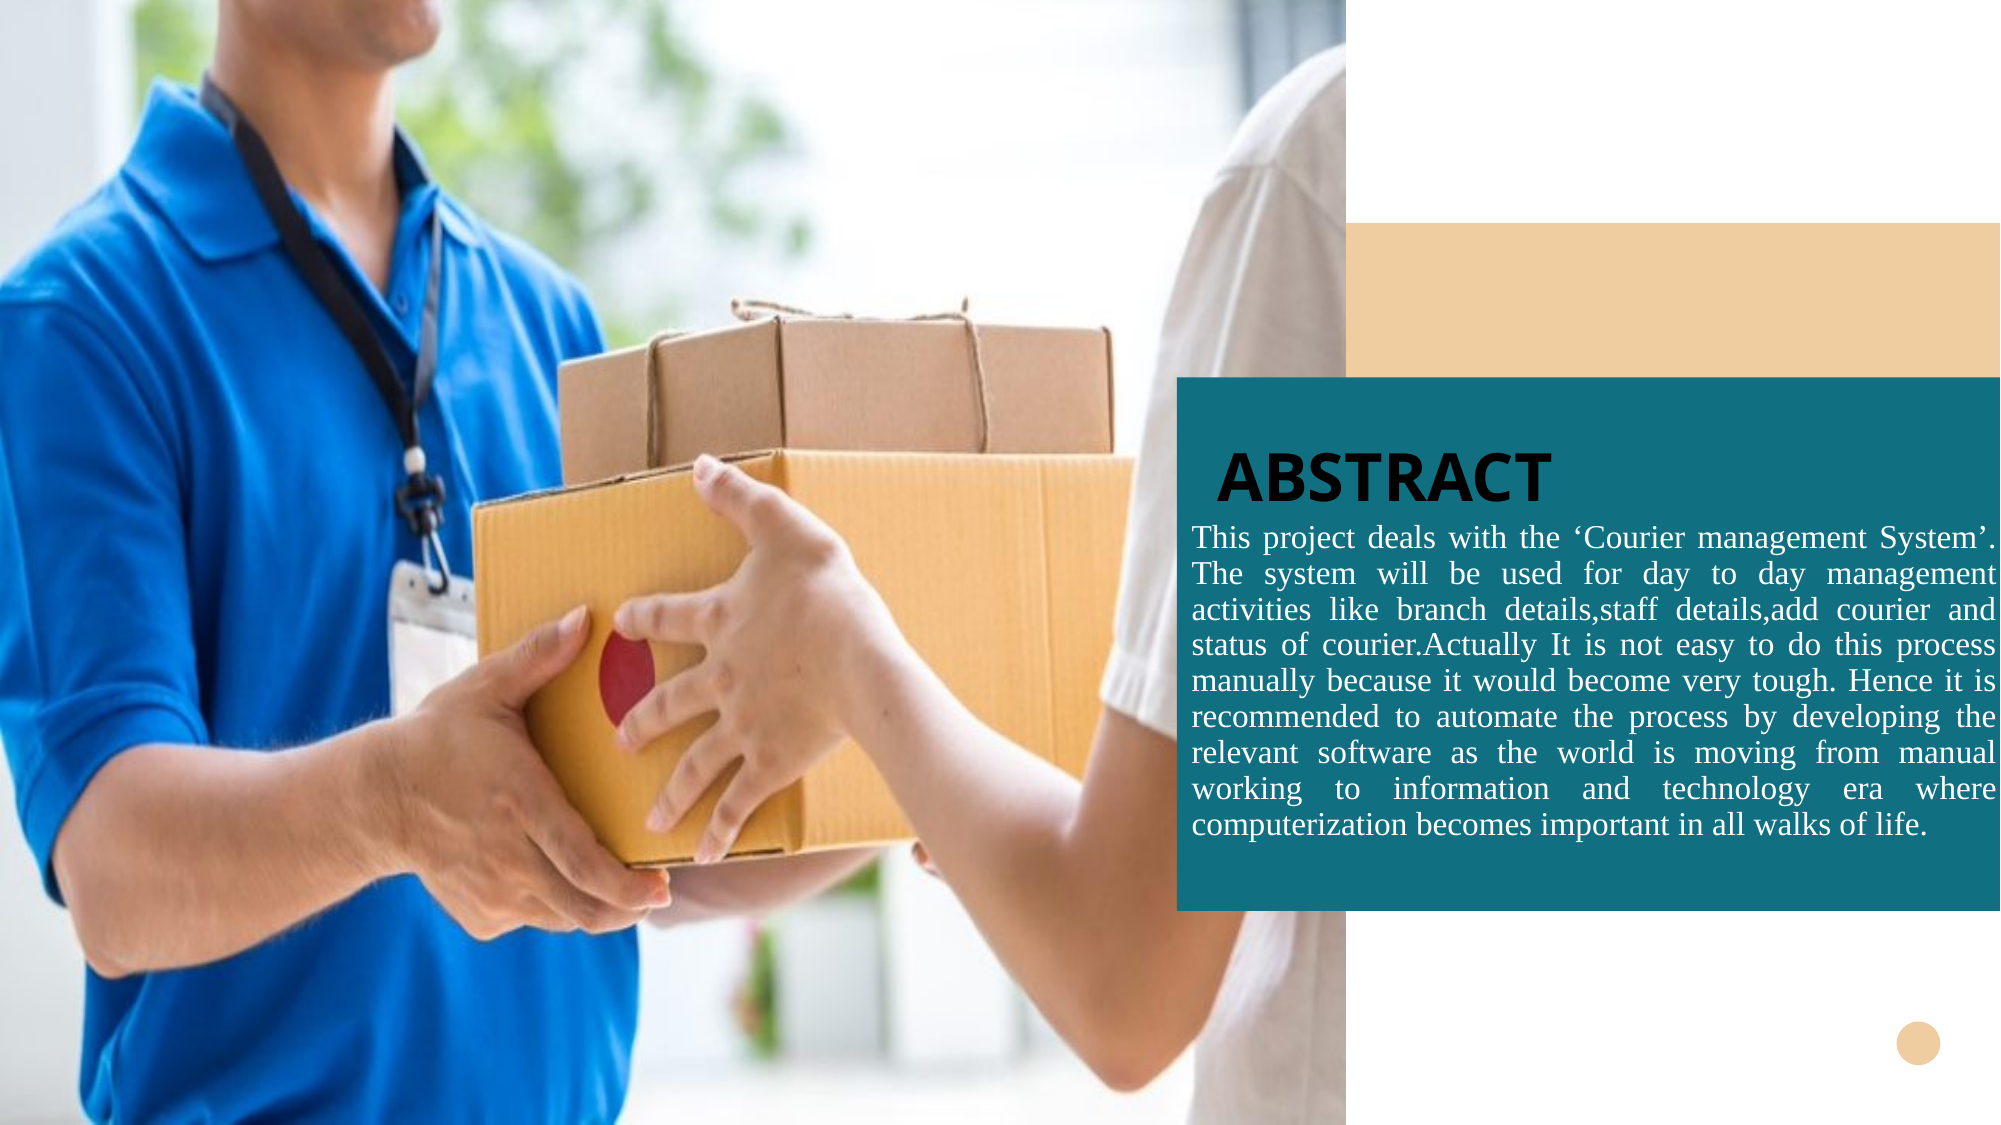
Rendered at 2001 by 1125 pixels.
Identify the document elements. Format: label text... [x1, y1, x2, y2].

text_box [1346, 222, 2000, 377]
text_box [1346, 377, 2000, 512]
text_box ABSTRACT [1346, 410, 1912, 512]
picture [0, 0, 1346, 1125]
text_box This project deals with the ‘Courier management System’. The system will be used for day to day management activities like branch details,staff details,add courier and status of courier.Actually It is not easy to do this process manually because it would become very tough. Hence it is recommended to automate the process by developing the relevant software as the world is moving from manual working to information and technology era where computerization becomes important in all walks of life. [1346, 512, 2000, 1045]
